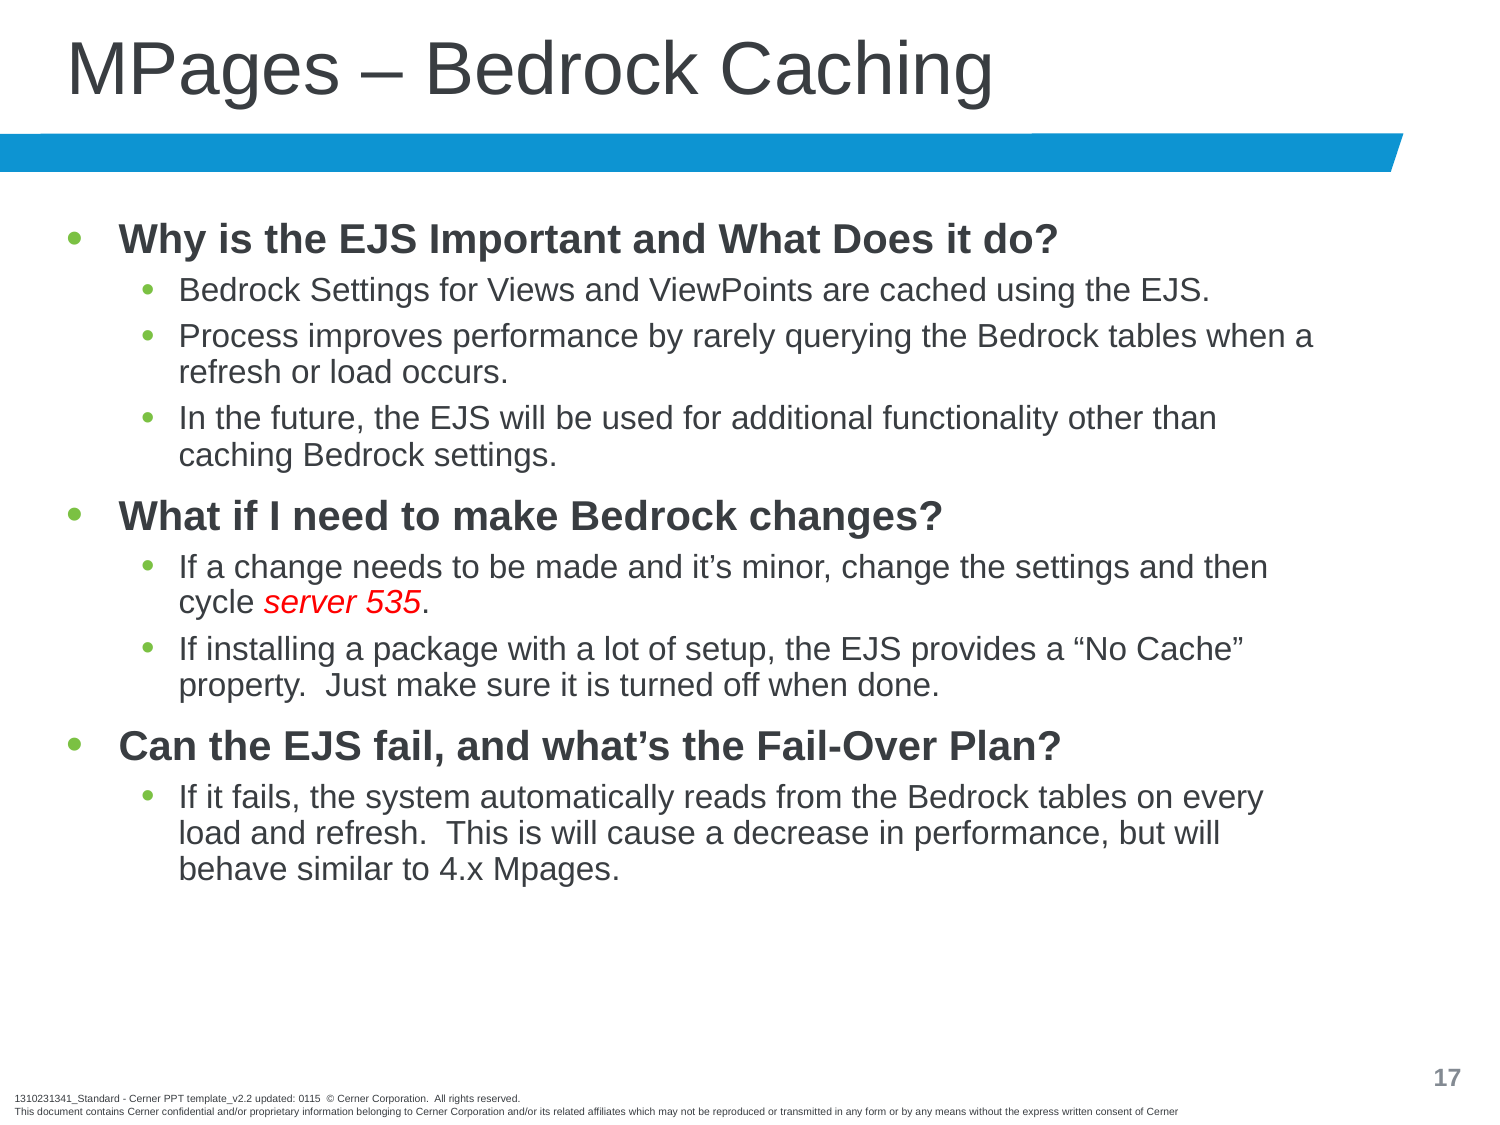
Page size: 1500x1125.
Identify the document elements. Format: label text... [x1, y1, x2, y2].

list Why is the EJS Important and What Does it do? Bedrock Settings for Views and ViewPoints are cached using the EJS. Process improves performance by rarely querying the Bedrock tables when a refresh or load occurs. In the future, the EJS will be used for additional functionality other than caching Bedrock settings. What if I need to make Bedrock changes? If a change needs to be made and it’s minor, change the settings and then cycle server 535. If installing a package with a lot of setup, the EJS provides a “No Cache” property. Just make sure it is turned off when done. Can the EJS fail, and what’s the Fail-Over Plan? If it fails, the system automatically reads from the Bedrock tables on every load and refresh. This is will cause a decrease in performance, but will behave similar to 4.x Mpages. [51, 210, 1345, 953]
title MPages – Bedrock Caching [51, 0, 1403, 142]
